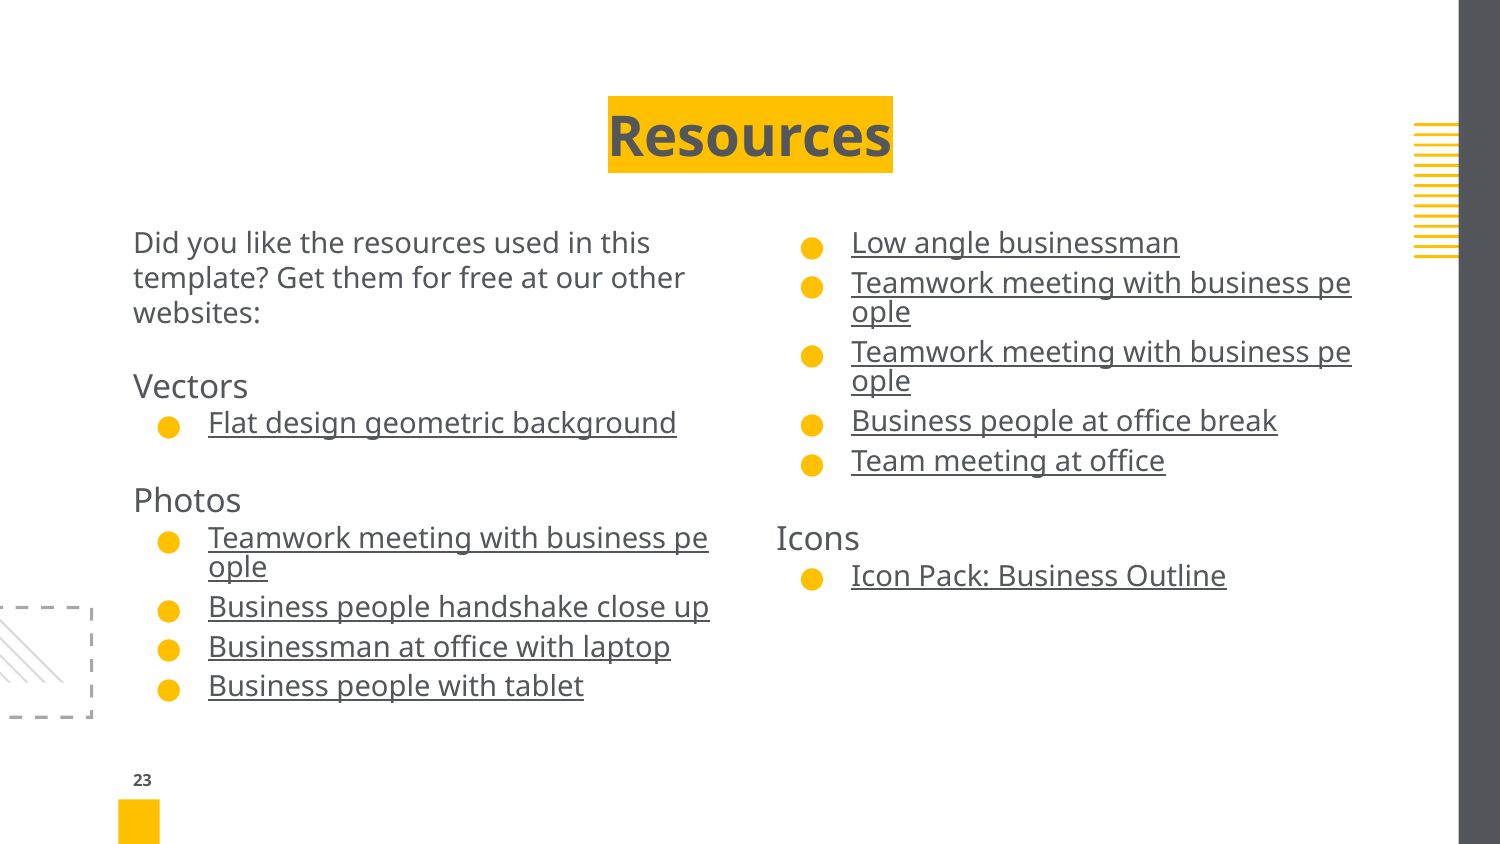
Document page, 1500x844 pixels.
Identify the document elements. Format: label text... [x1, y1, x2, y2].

list Did you like the resources used in this template? Get them for free at our other websites: Vectors Flat design geometric background Photos Teamwork meeting with business people Business people handshake close up Businessman at office with laptop Business people with tablet [118, 209, 737, 756]
slide_number ‹#› [118, 755, 193, 792]
list Low angle businessman Teamwork meeting with business people Teamwork meeting with business people Business people at office break Team meeting at office Icons Icon Pack: Business Outline [761, 209, 1380, 756]
title Resources [118, 88, 1382, 183]
